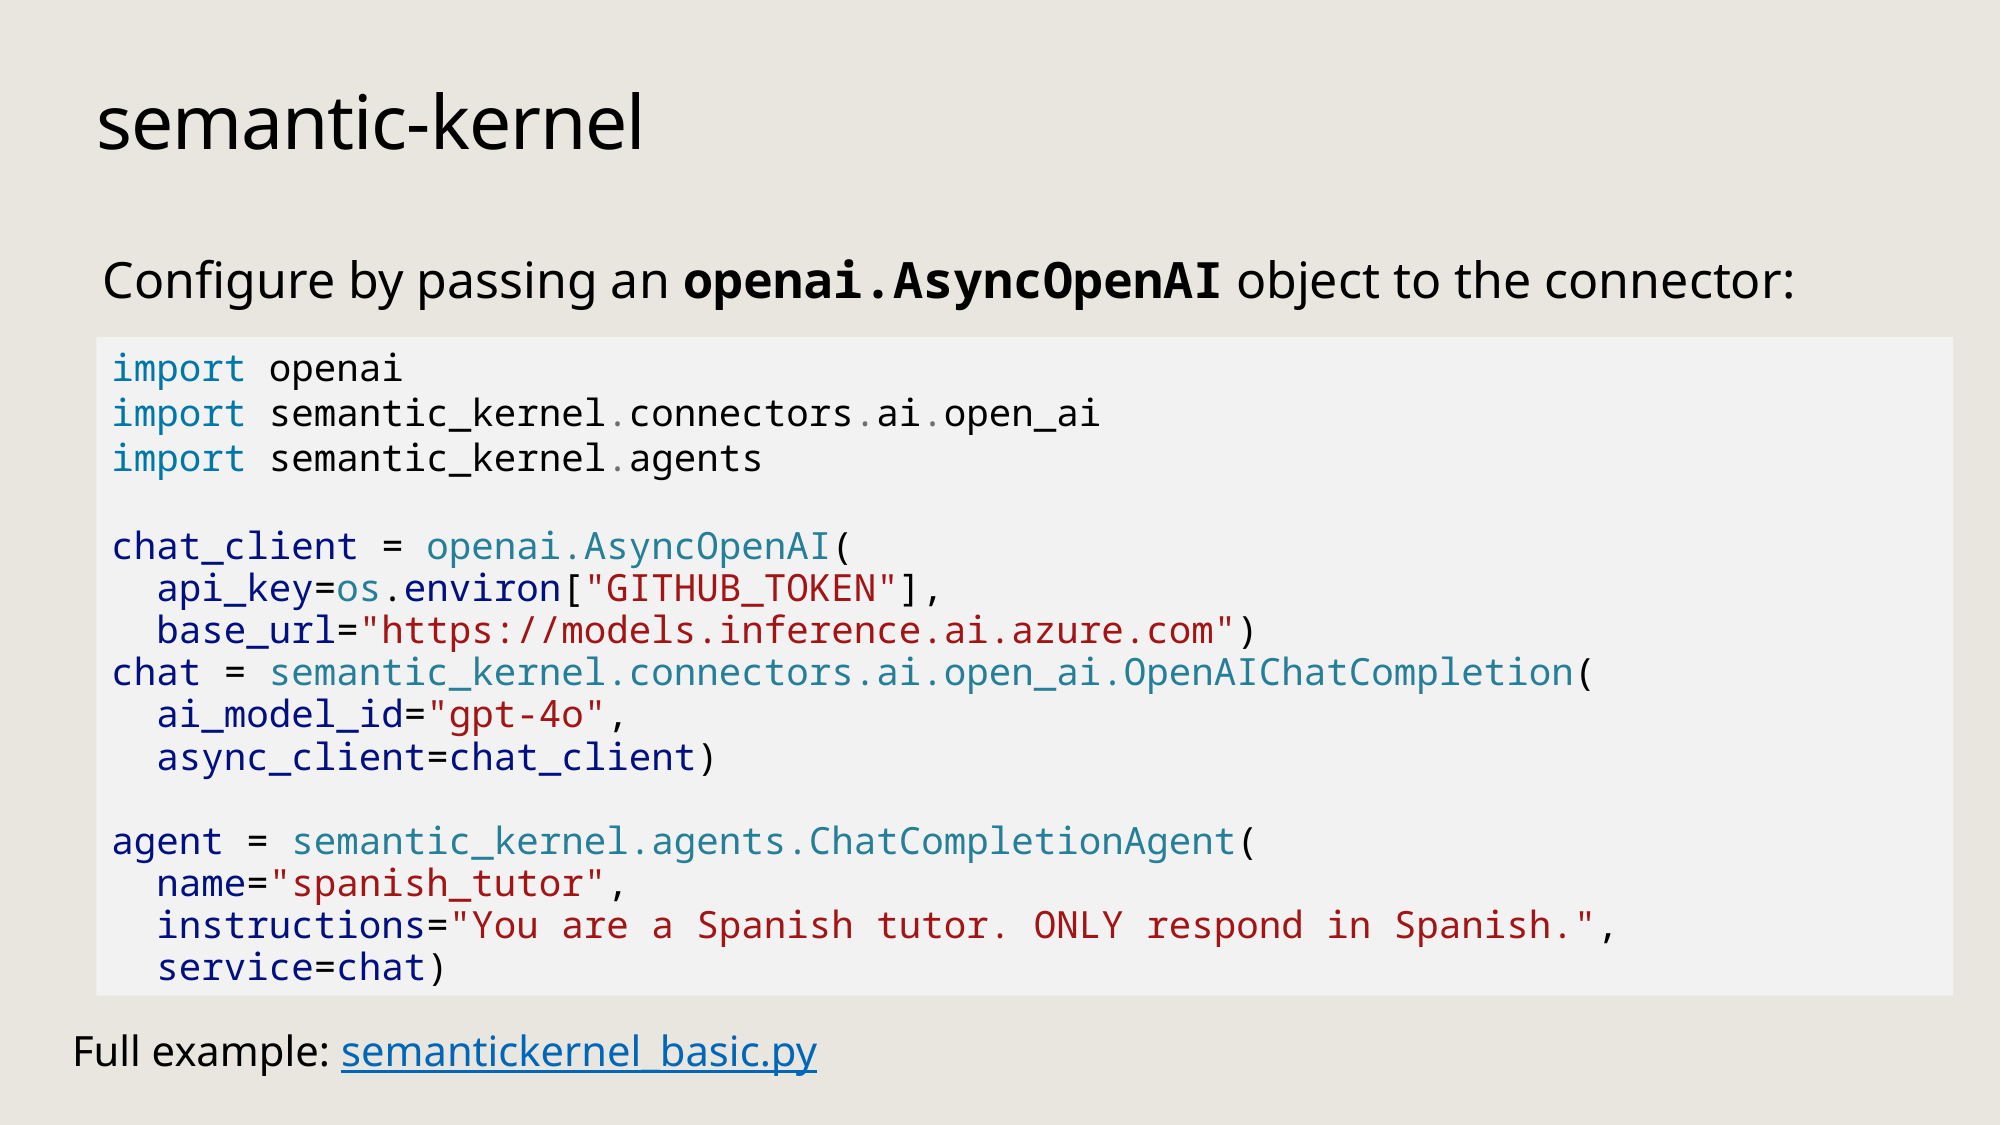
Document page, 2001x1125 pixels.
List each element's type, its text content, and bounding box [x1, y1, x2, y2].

text_box import openai import semantic_kernel.connectors.ai.open_ai import semantic_kernel.agents chat_client = openai.AsyncOpenAI( api_key=os.environ["GITHUB_TOKEN"], base_url="https://models.inference.ai.azure.com") chat = semantic_kernel.connectors.ai.open_ai.OpenAIChatCompletion( ai_model_id="gpt-4o", async_client=chat_client) agent = semantic_kernel.agents.ChatCompletionAgent( name="spanish_tutor", instructions="You are a Spanish tutor. ONLY respond in Spanish.", service=chat) [96, 337, 1954, 996]
text_box Configure by passing an openai.AsyncOpenAI object to the connector: [102, 248, 1797, 309]
text_box Full example: semantickernel_basic.py [72, 1024, 818, 1082]
title semantic-kernel [96, 75, 1904, 166]
